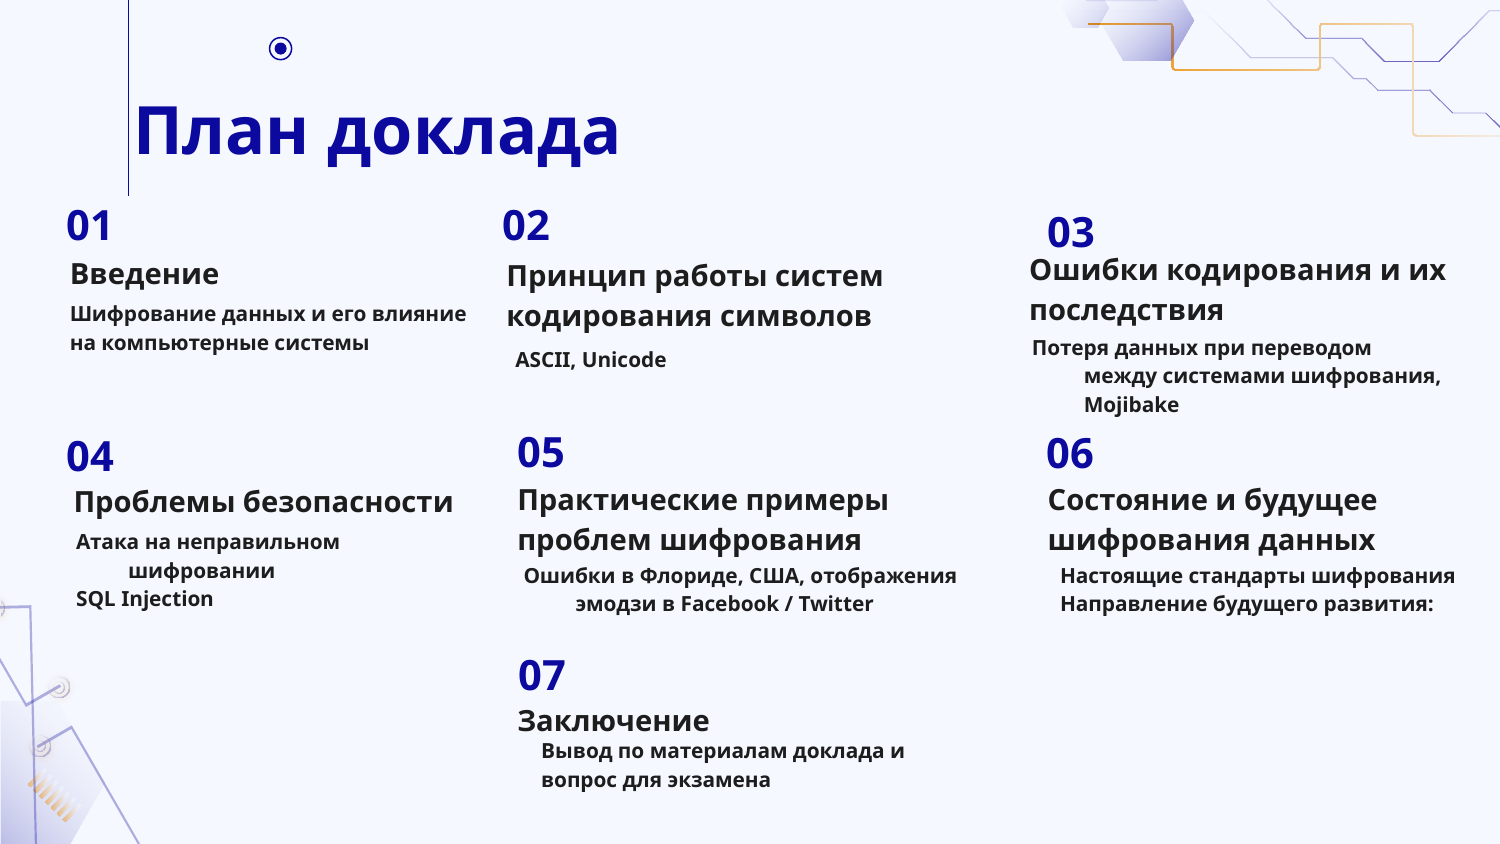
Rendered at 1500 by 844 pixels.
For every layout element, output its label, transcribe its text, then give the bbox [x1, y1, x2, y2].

title 02 [487, 158, 661, 264]
title 04 [51, 390, 226, 496]
text_box Настоящие стандарты шифрования Направление будущего развития: [1022, 543, 1487, 662]
subtitle Принцип работы систем кодирования символов [491, 281, 1014, 348]
text_box Состояние и будущее шифрования данных [1032, 492, 1491, 571]
text_box Вывод по материалам доклада и вопрос для экзамена [526, 753, 963, 819]
title План доклада [118, 72, 1382, 167]
text_box 07 [503, 609, 677, 686]
text_box Ошибки кодирования и их последствия [1014, 262, 1500, 342]
title 05 [502, 385, 676, 491]
text_box 03 [1032, 145, 1217, 262]
title 01 [51, 158, 226, 264]
subtitle Ошибки в Флориде, США, отображения эмодзи в Facebook / Twitter [485, 543, 1004, 643]
text_box Потеря данных при переводом между системами шифрования, Mojibake [994, 315, 1459, 435]
subtitle Введение [54, 239, 586, 282]
text_box 06 [1031, 366, 1217, 492]
subtitle Практические примеры проблем шифрования [502, 505, 1032, 572]
subtitle Проблемы безопасности [58, 467, 589, 534]
subtitle ASCII, Unicode [477, 327, 914, 427]
subtitle Шифрование данных и его влияние на компьютерные системы [54, 282, 491, 382]
text_box Заключение [502, 686, 1033, 753]
subtitle Атака на неправильном шифровании SQL Injection [38, 510, 475, 610]
